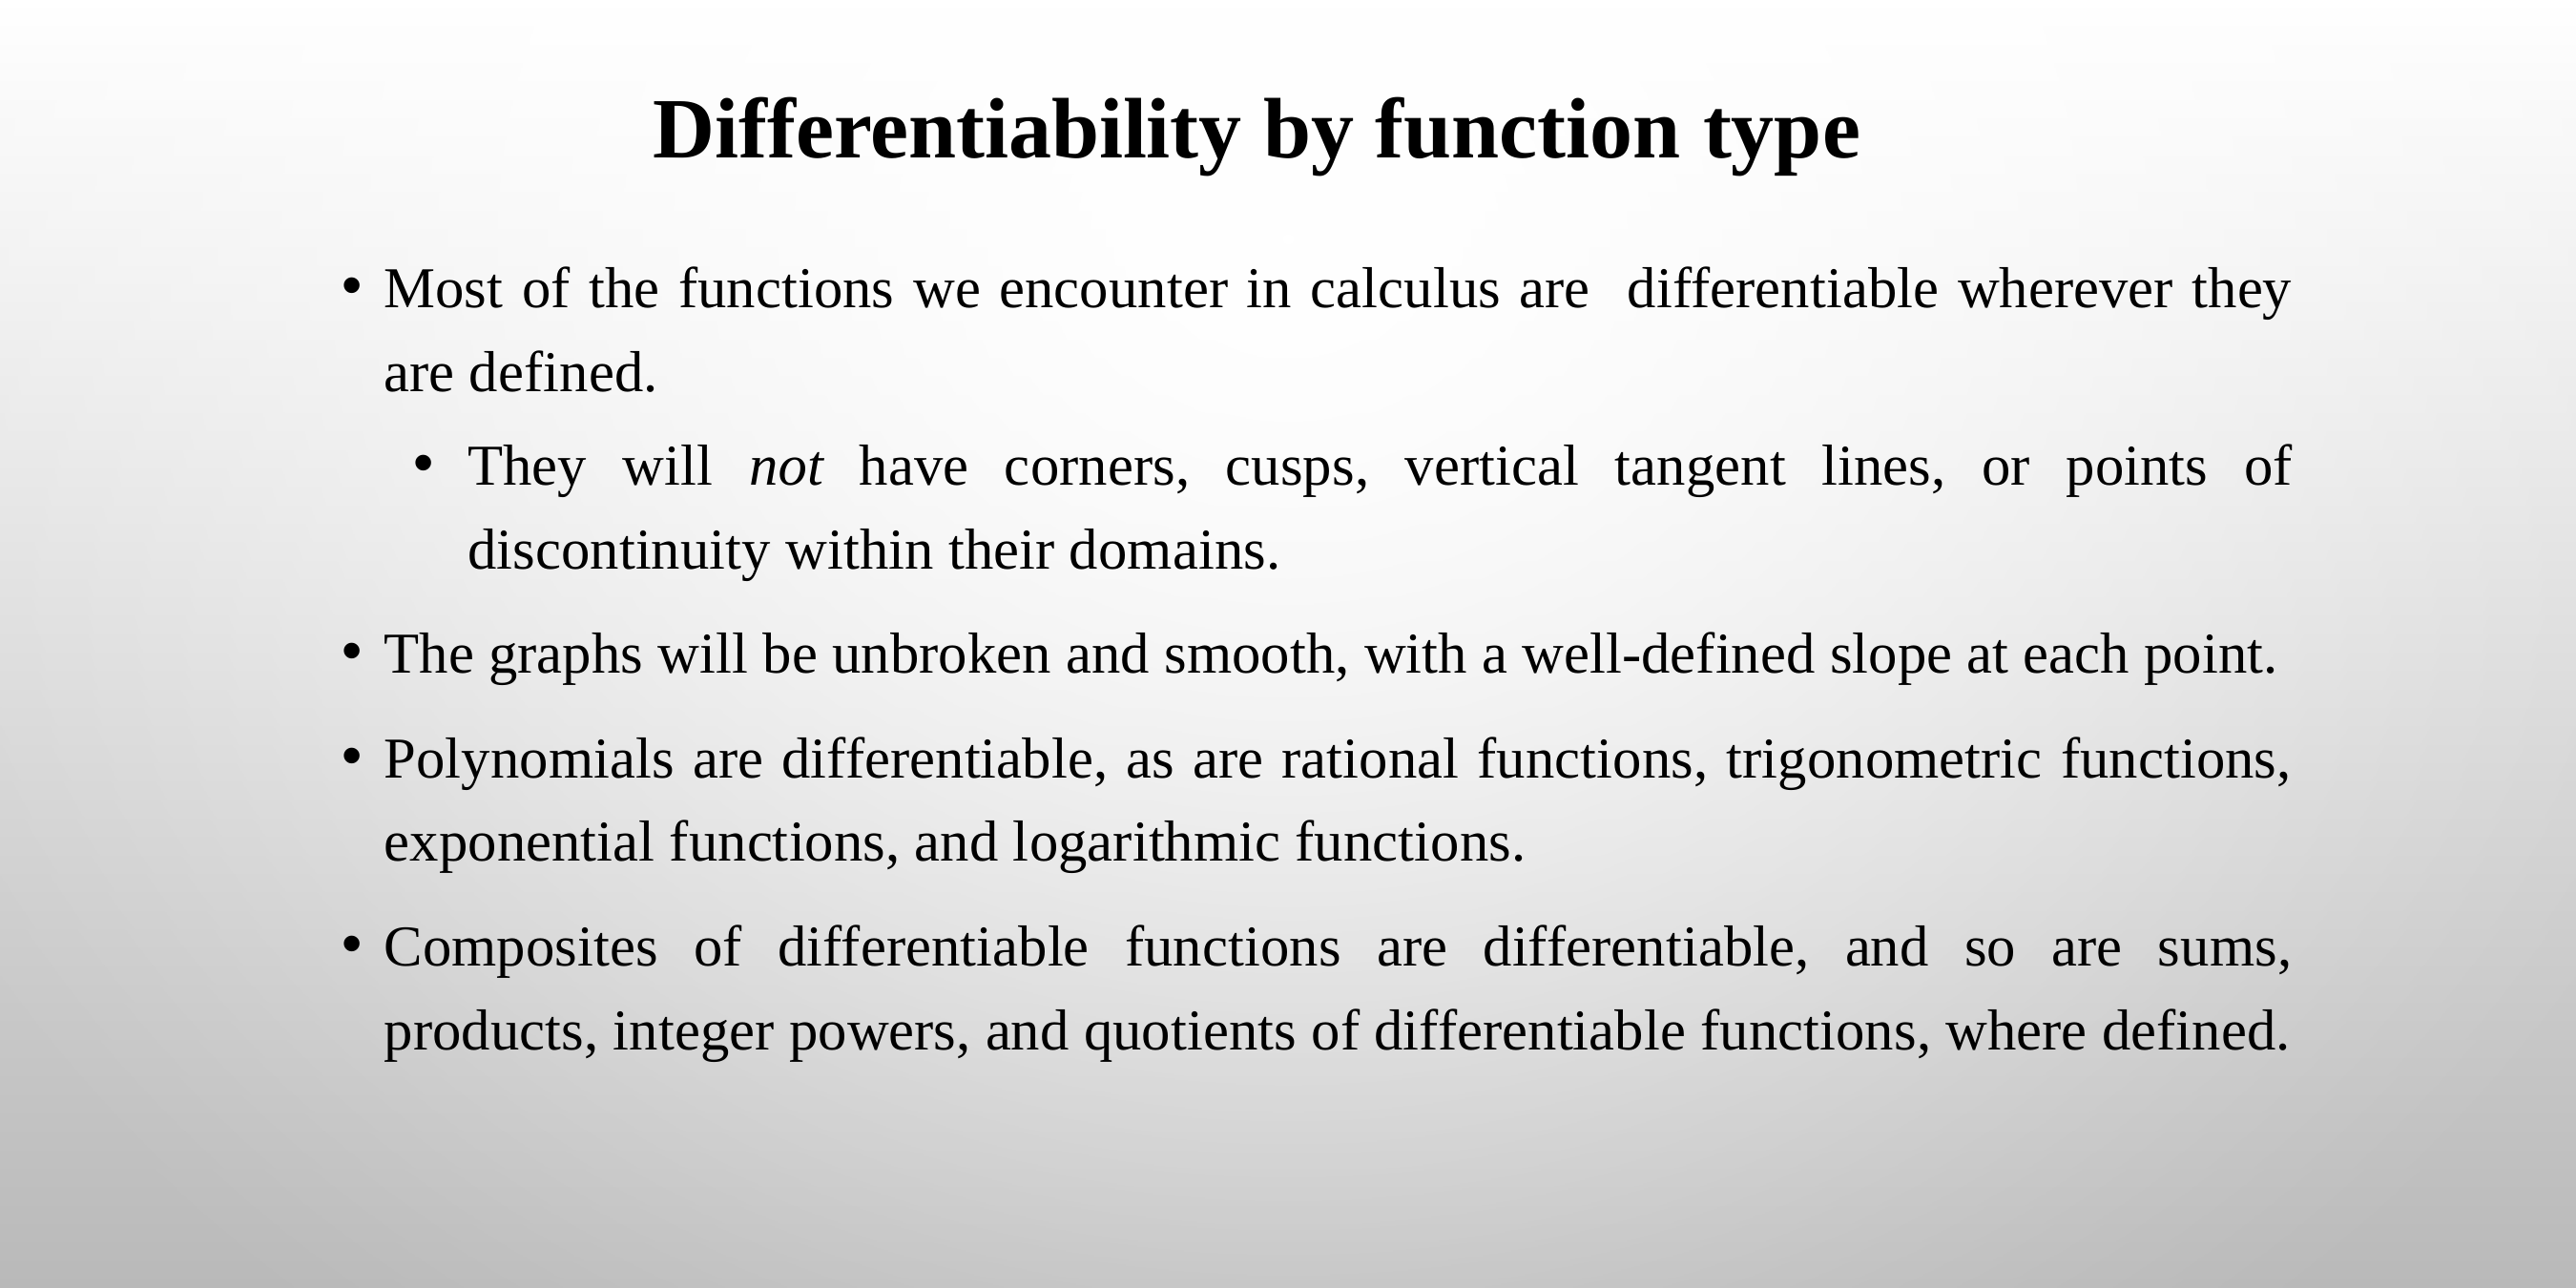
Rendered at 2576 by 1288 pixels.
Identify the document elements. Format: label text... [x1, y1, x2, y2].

picture [0, 0, 2576, 1288]
title Differentiability by function type [509, 16, 2002, 229]
list Most of the functions we encounter in calculus are differentiable wherever they are defined. They will not have corners, cusps, vertical tangent lines, or points of discontinuity within their domains. The graphs will be unbroken and smooth, with a well-defined slope at each point. Polynomials are differentiable, as are rational functions, trigonometric functions, exponential functions, and logarithmic functions. Composites of differentiable functions are differentiable, and so are sums, products, integer powers, and quotients of differentiable functions, where defined. [327, 229, 2310, 1145]
